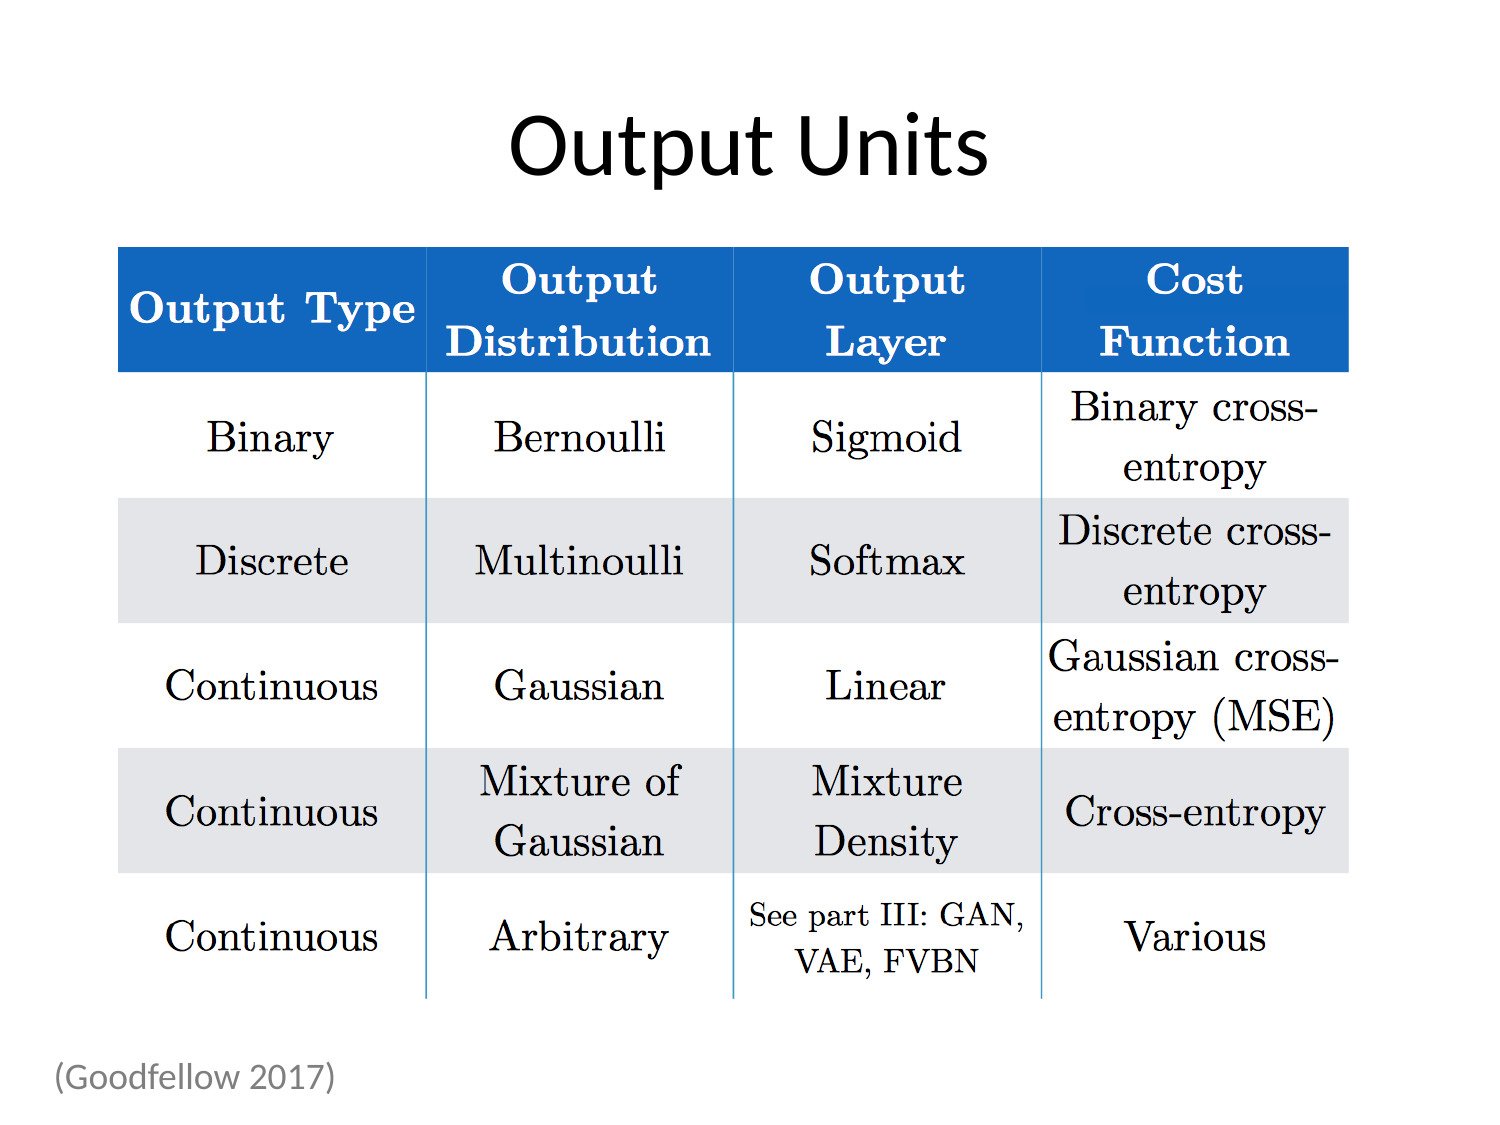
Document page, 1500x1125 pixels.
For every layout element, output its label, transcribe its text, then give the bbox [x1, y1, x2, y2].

picture [93, 222, 1378, 1040]
text_box (Goodfellow 2017) [38, 1044, 352, 1105]
title Output Units [75, 45, 1425, 233]
